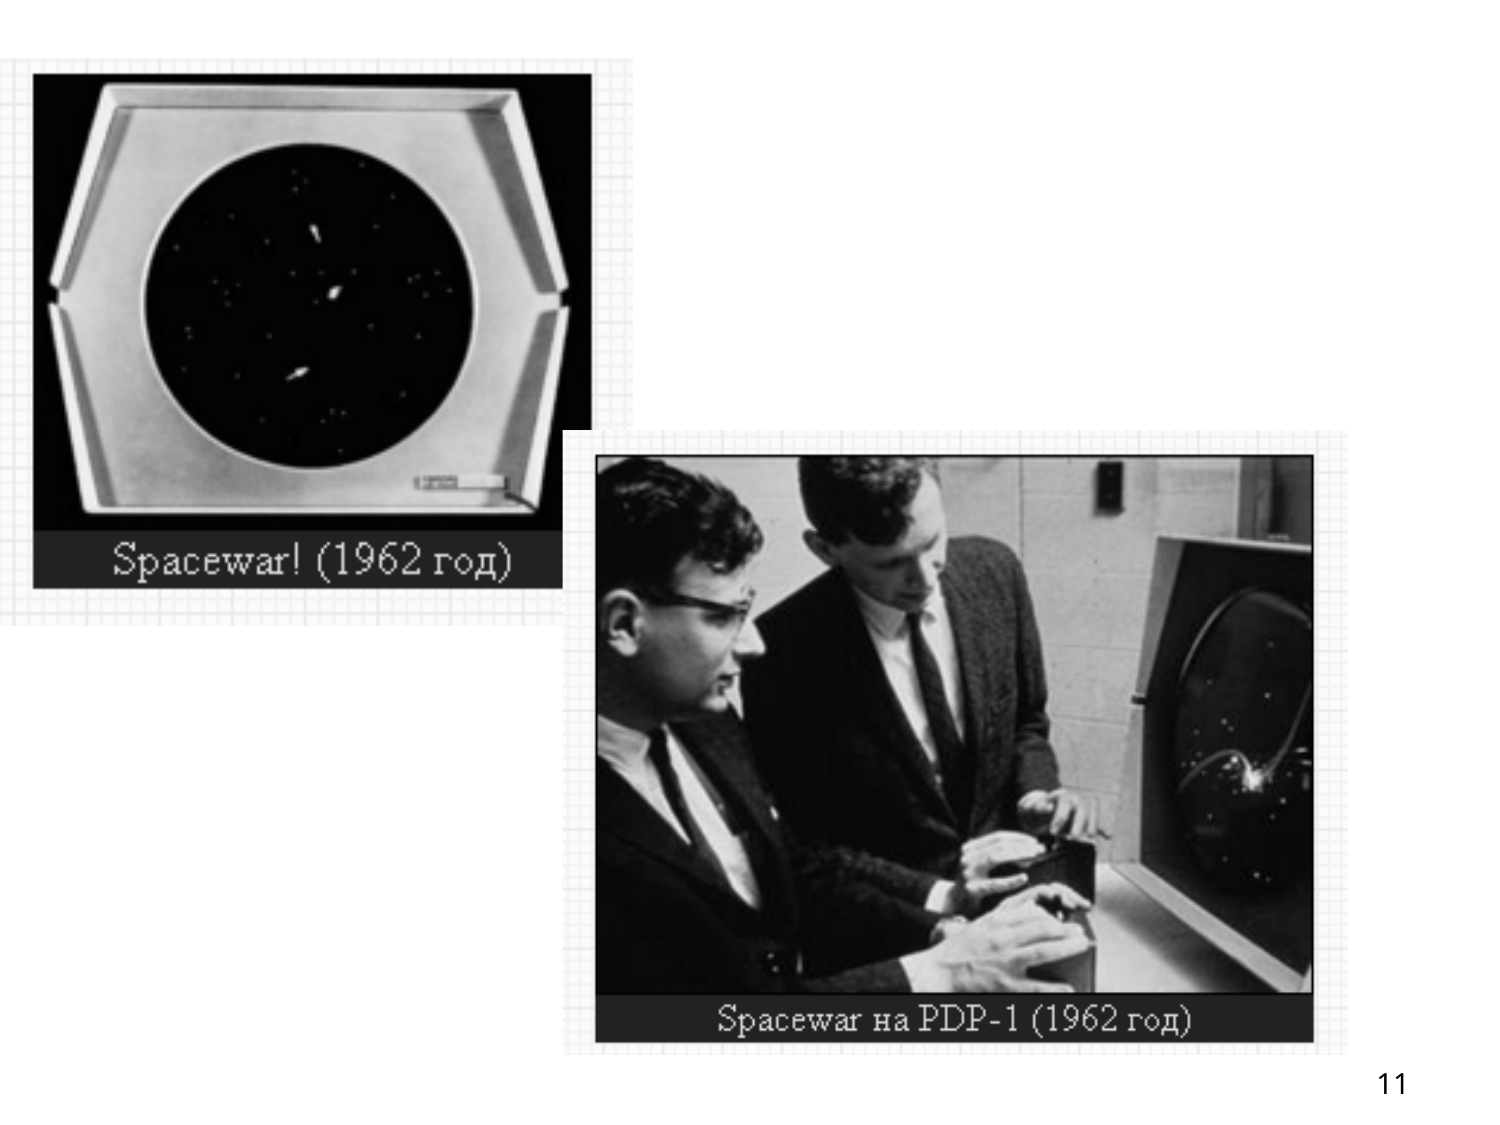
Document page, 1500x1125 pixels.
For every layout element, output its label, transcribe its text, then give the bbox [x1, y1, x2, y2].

slide_number 11 [1112, 1037, 1425, 1113]
picture [0, 58, 1348, 1055]
